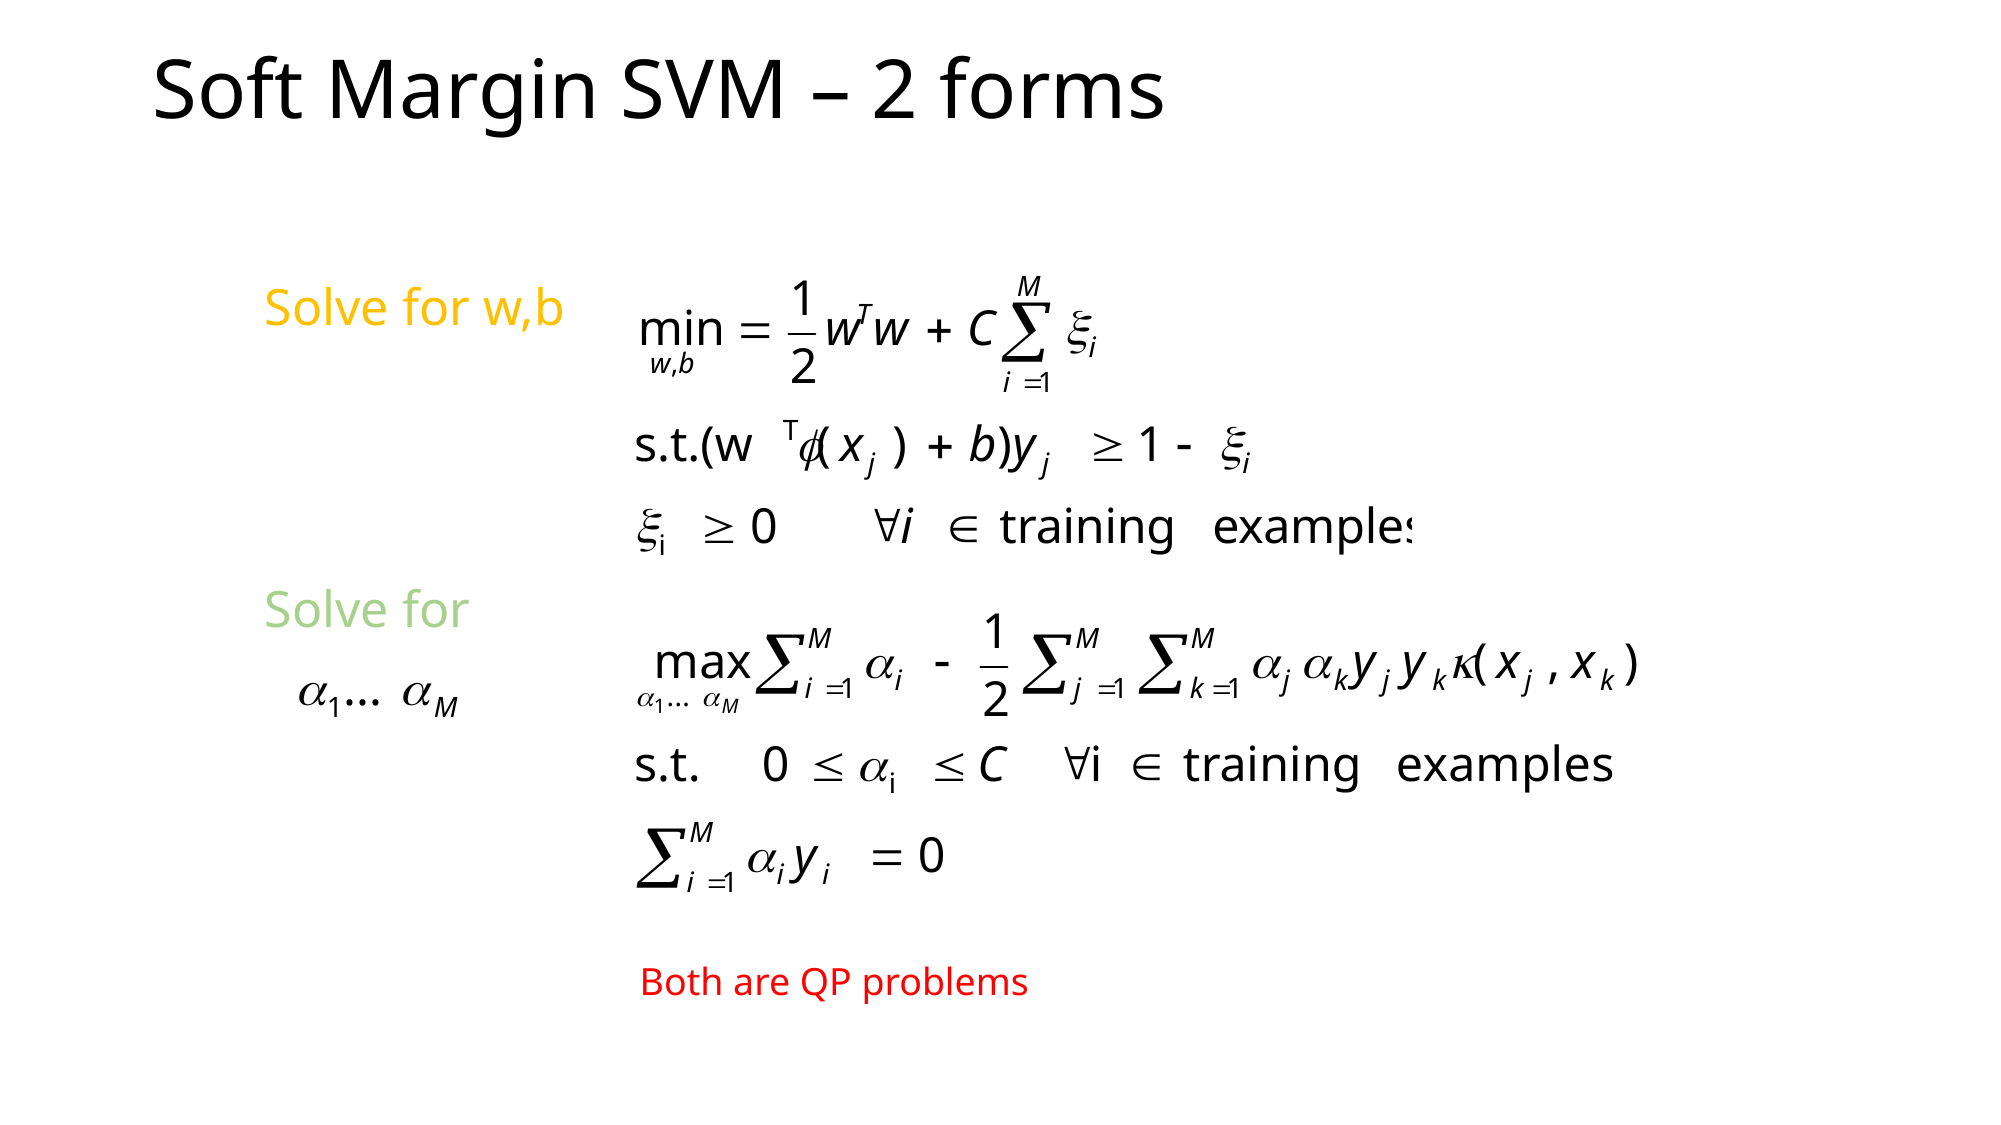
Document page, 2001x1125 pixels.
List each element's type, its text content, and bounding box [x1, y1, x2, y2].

text_box Both are QP problems [624, 951, 1044, 1011]
title Soft Margin SVM – 2 forms [137, 40, 1880, 144]
text_box Solve for [249, 570, 560, 645]
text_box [291, 653, 465, 726]
text_box Solve for w,b [249, 267, 629, 343]
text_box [629, 596, 1649, 903]
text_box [629, 260, 1412, 567]
